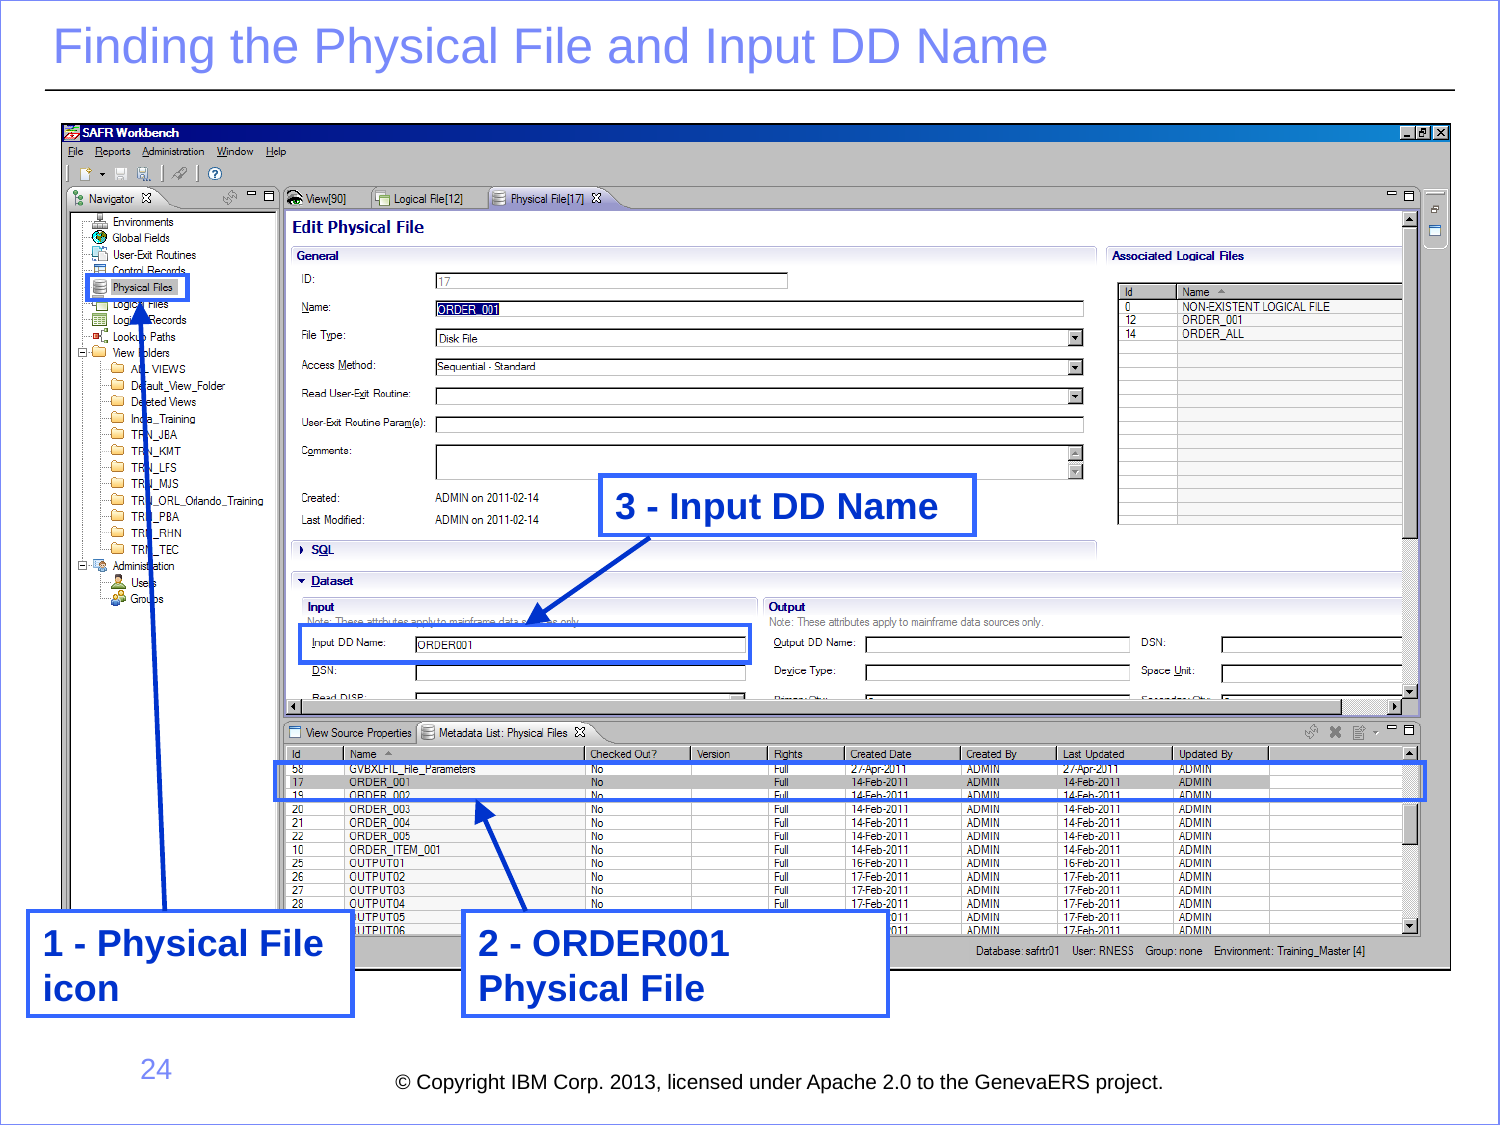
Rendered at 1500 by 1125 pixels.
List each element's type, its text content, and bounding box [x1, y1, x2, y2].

slide_number 24 [37, 1046, 188, 1125]
title Finding the Physical File and Input DD Name [37, 0, 1213, 82]
picture [62, 124, 1451, 970]
text_box 1 - Physical File icon [27, 911, 353, 1016]
text_box 2 - ORDER001 Physical File [463, 979, 888, 1016]
